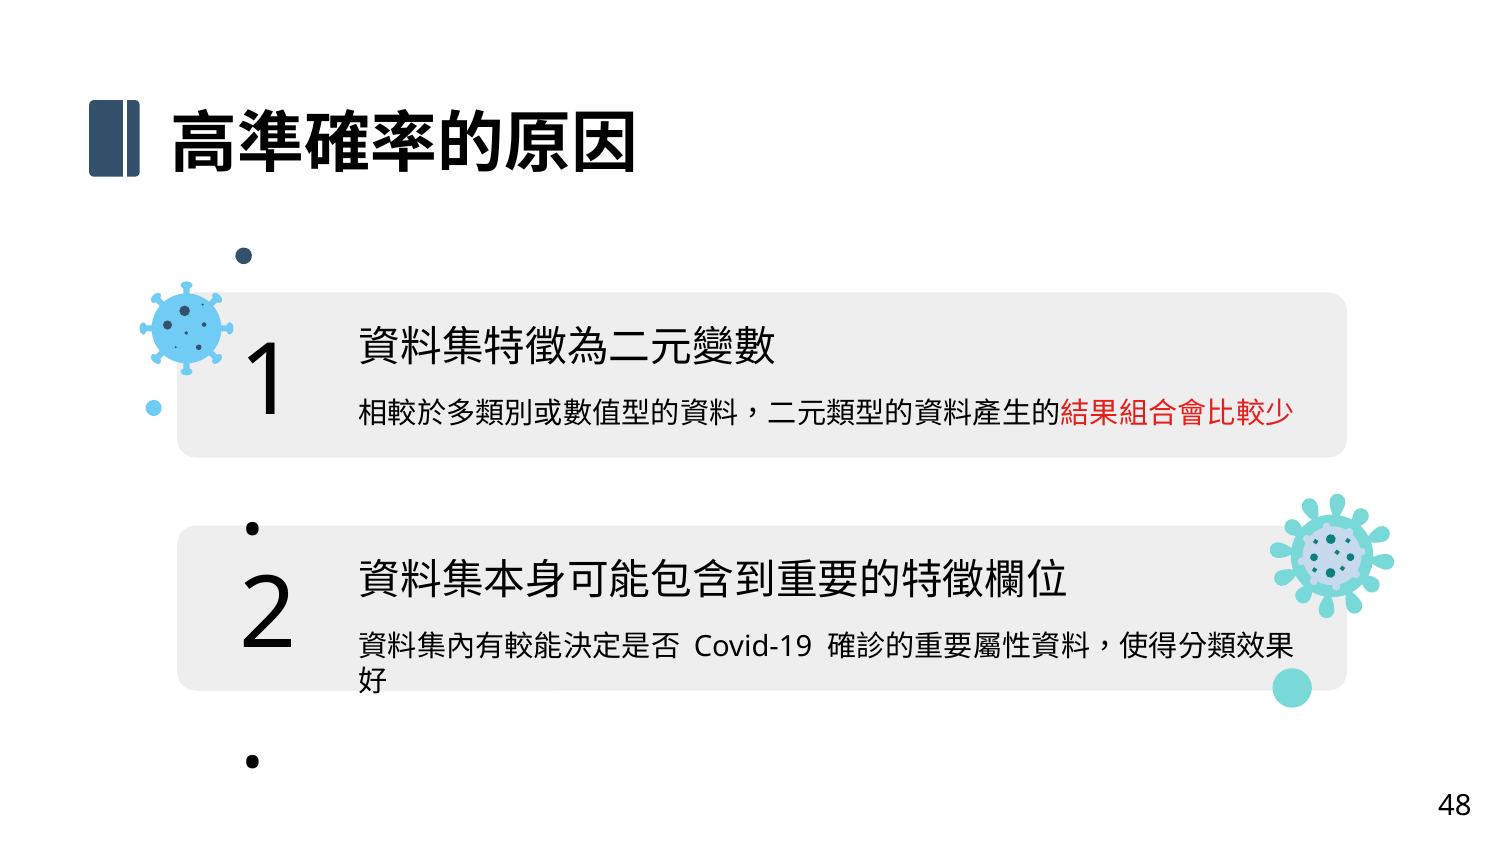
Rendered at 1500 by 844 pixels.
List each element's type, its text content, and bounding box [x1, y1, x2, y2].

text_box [139, 245, 1372, 711]
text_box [88, 90, 1418, 193]
text_box 48 [1409, 779, 1500, 844]
